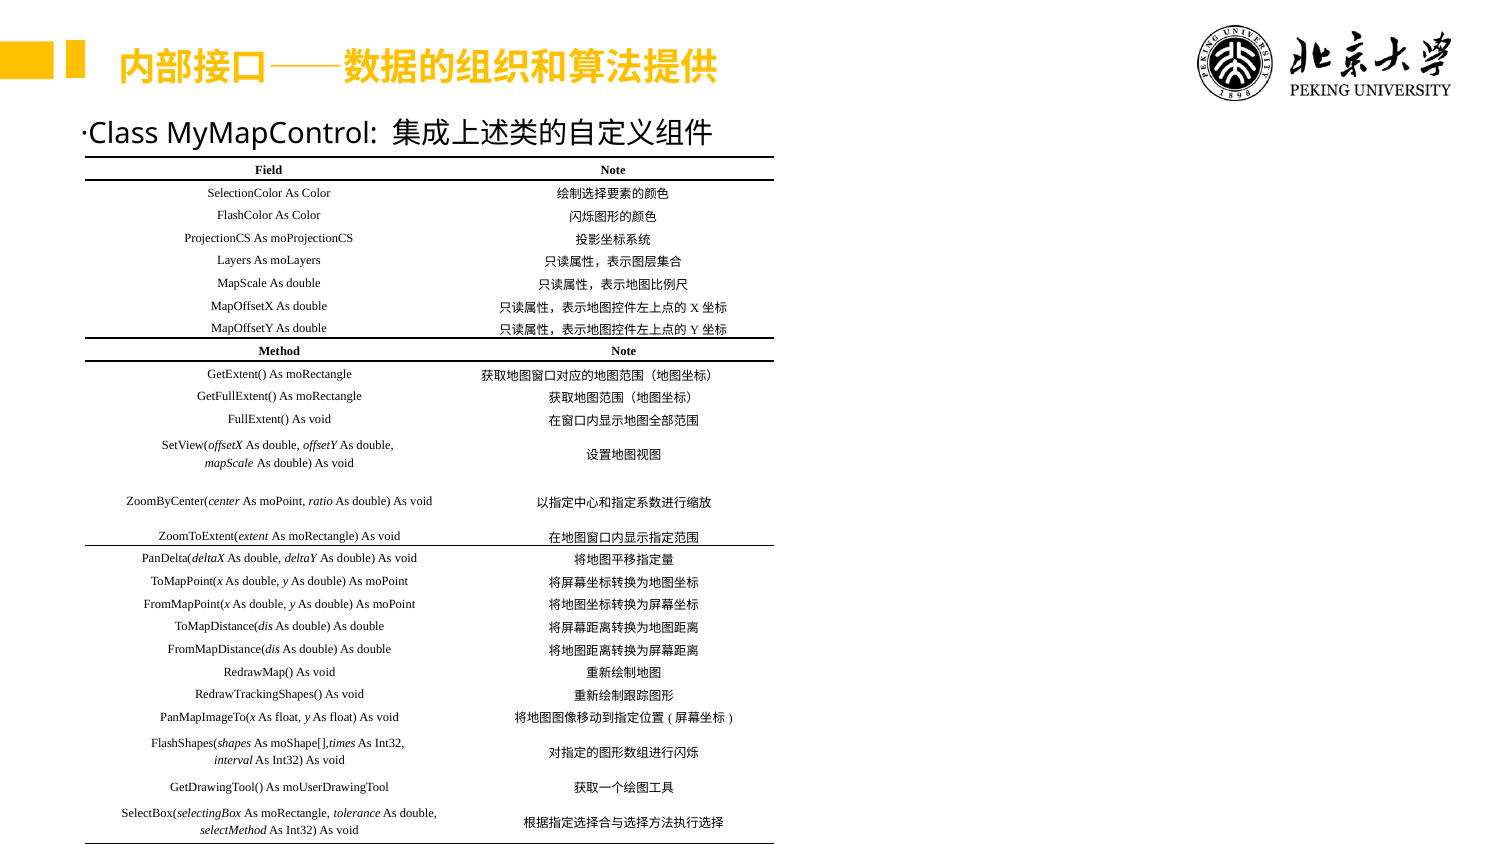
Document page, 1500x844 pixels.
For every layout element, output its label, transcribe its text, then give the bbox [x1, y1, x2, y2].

table_cell 只读属性，表示图层集合 [452, 248, 774, 270]
table_cell ToMapPoint(x As double, y As double) As moPoint [85, 568, 474, 591]
table_cell 将地图距离转换为屏幕距离 [474, 636, 774, 659]
table_cell 只读属性，表示地图控件左上点的X坐标 [452, 293, 774, 316]
table_cell PanMapImageTo(x As float, y As float) As void [85, 704, 474, 727]
table_cell 闪烁图形的颜色 [452, 203, 774, 225]
table_cell 在窗口内显示地图全部范围 [474, 406, 774, 429]
table_cell 重新绘制跟踪图形 [474, 681, 774, 704]
table_cell 重新绘制地图 [474, 659, 774, 681]
table_cell GetDrawingTool() As moUserDrawingTool [85, 774, 474, 796]
table_cell 根据指定选择合与选择方法执行选择 [474, 796, 774, 843]
table_cell RedrawMap() As void [85, 659, 474, 681]
picture [1197, 25, 1451, 101]
table_cell ProjectionCS As moProjectionCS [85, 225, 452, 248]
table_cell Note [474, 339, 774, 360]
table_cell 只读属性，表示地图比例尺 [452, 270, 774, 293]
table_cell MapOffsetY As double [85, 316, 452, 337]
text_box [0, 40, 55, 80]
table_cell 获取一个绘图工具 [474, 774, 774, 796]
table_cell 以指定中心和指定系数进行缩放 [474, 476, 774, 523]
table_cell Method [85, 339, 474, 360]
table_cell SetView(offsetX As double, offsetY As double, mapScale As double) As void [85, 429, 474, 476]
table_cell ZoomByCenter(center As moPoint, ratio As double) As void [85, 476, 474, 523]
table_header Note [452, 158, 774, 179]
table_cell 将地图平移指定量 [474, 546, 774, 568]
table_cell 将屏幕距离转换为地图距离 [474, 613, 774, 636]
table_cell 只读属性，表示地图控件左上点的Y坐标 [452, 316, 774, 337]
table_cell SelectBox(selectingBox As moRectangle, tolerance As double, selectMethod As Int32) As void [85, 796, 474, 843]
table_cell 将地图坐标转换为屏幕坐标 [474, 591, 774, 613]
table_cell MapScale As double [85, 270, 452, 293]
text_box [65, 39, 86, 79]
table_cell 对指定的图形数组进行闪烁 [474, 727, 774, 774]
table_header Field [85, 158, 452, 179]
text_box 内部接口——数据的组织和算法提供 [106, 37, 730, 94]
table_cell RedrawTrackingShapes() As void [85, 681, 474, 704]
table_cell 设置地图视图 [474, 429, 774, 476]
table_cell 获取地图范围（地图坐标） [474, 384, 774, 406]
table_cell FromMapDistance(dis As double) As double [85, 636, 474, 659]
table_cell FullExtent() As void [85, 406, 474, 429]
table_cell Layers As moLayers [85, 248, 452, 270]
table_cell SelectionColor As Color [85, 181, 452, 203]
table_cell 投影坐标系统 [452, 225, 774, 248]
table_cell 将地图图像移动到指定位置(屏幕坐标) [474, 704, 774, 727]
table_cell PanDelta(deltaX As double, deltaY As double) As void [85, 546, 474, 568]
table_cell FromMapPoint(x As double, y As double) As moPoint [85, 591, 474, 613]
table_cell GetExtent() As moRectangle [85, 362, 474, 384]
table_cell MapOffsetX As double [85, 293, 452, 316]
table_cell ToMapDistance(dis As double) As double [85, 613, 474, 636]
text_box ·Class MyMapControl: 集成上述类的自定义组件 [65, 106, 957, 157]
table_cell 将屏幕坐标转换为地图坐标 [474, 568, 774, 591]
table_cell GetFullExtent() As moRectangle [85, 384, 474, 406]
table_cell 绘制选择要素的颜色 [452, 181, 774, 203]
table_cell 获取地图窗口对应的地图范围（地图坐标） [474, 362, 774, 384]
table_cell 在地图窗口内显示指定范围 [474, 523, 774, 545]
table_cell FlashShapes(shapes As moShape[],times As Int32, interval As Int32) As void [85, 727, 474, 774]
table_cell ZoomToExtent(extent As moRectangle) As void [85, 523, 474, 545]
table_cell FlashColor As Color [85, 203, 452, 225]
